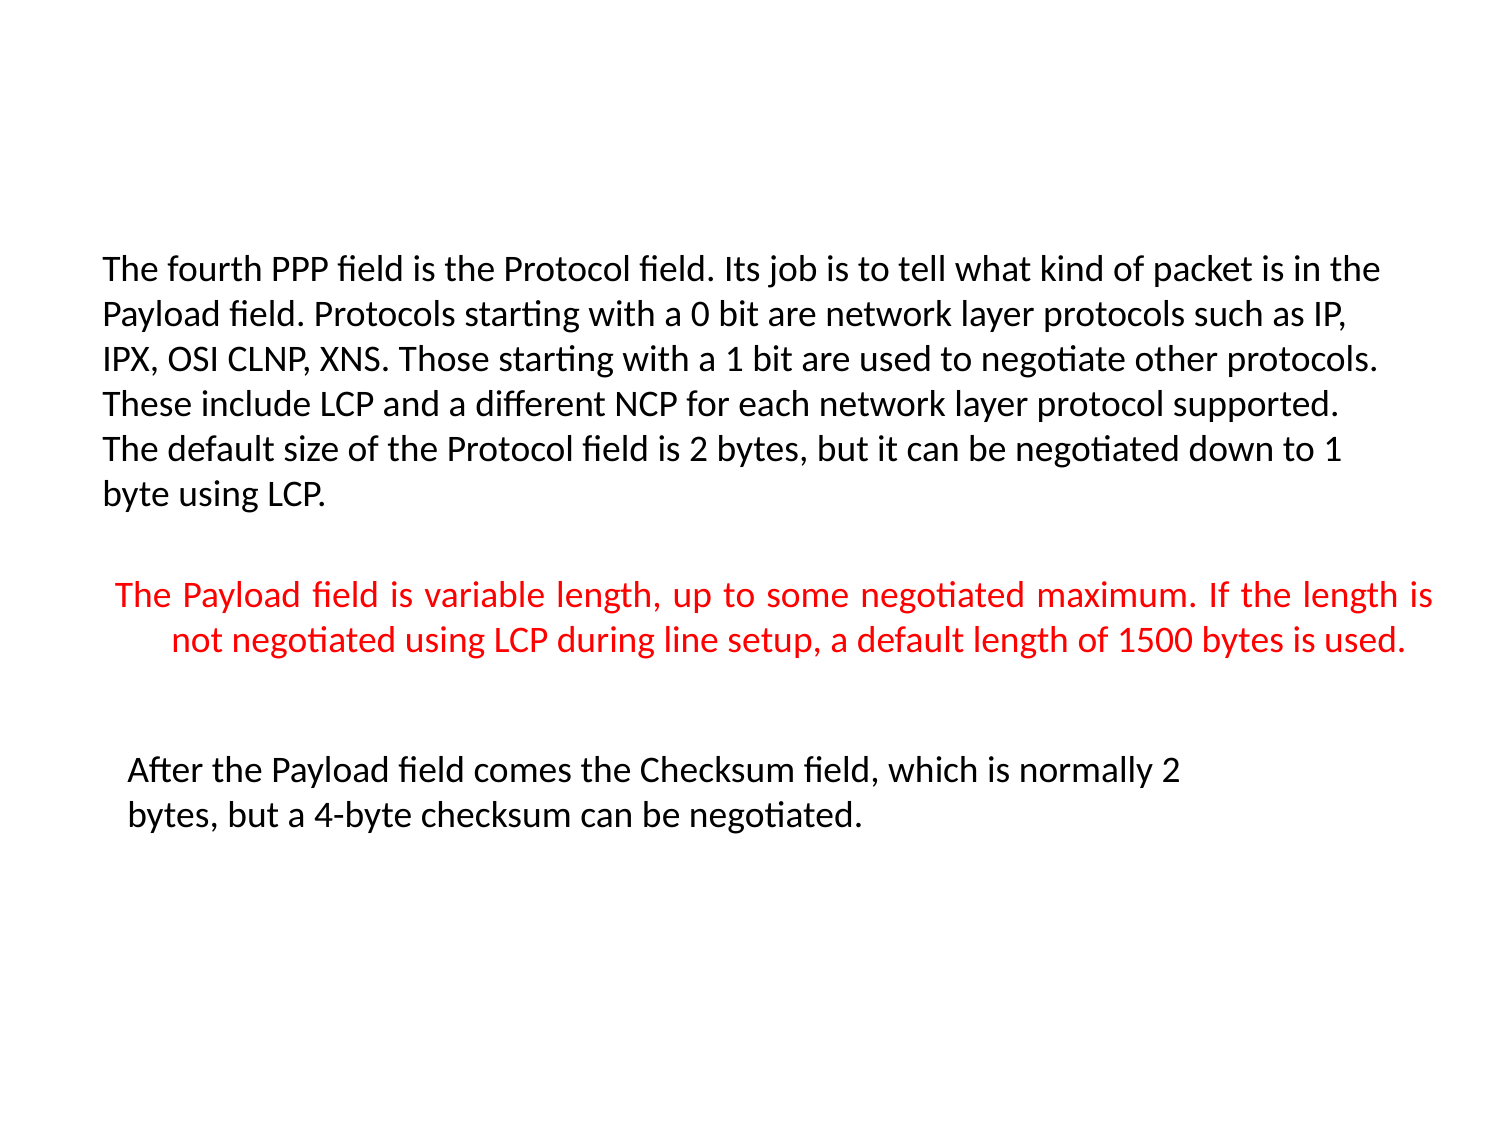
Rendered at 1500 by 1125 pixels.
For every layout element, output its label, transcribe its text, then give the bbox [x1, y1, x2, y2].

text_box The fourth PPP field is the Protocol field. Its job is to tell what kind of packet is in the Payload field. Protocols starting with a 0 bit are network layer protocols such as IP, IPX, OSI CLNP, XNS. Those starting with a 1 bit are used to negotiate other protocols. These include LCP and a different NCP for each network layer protocol supported. The default size of the Protocol field is 2 bytes, but it can be negotiated down to 1 byte using LCP. [87, 236, 1400, 522]
text_box After the Payload field comes the Checksum field, which is normally 2 bytes, but a 4-byte checksum can be negotiated. [112, 737, 1275, 843]
list The Payload field is variable length, up to some negotiated maximum. If the length is not negotiated using LCP during line setup, a default length of 1500 bytes is used. [99, 562, 1450, 713]
